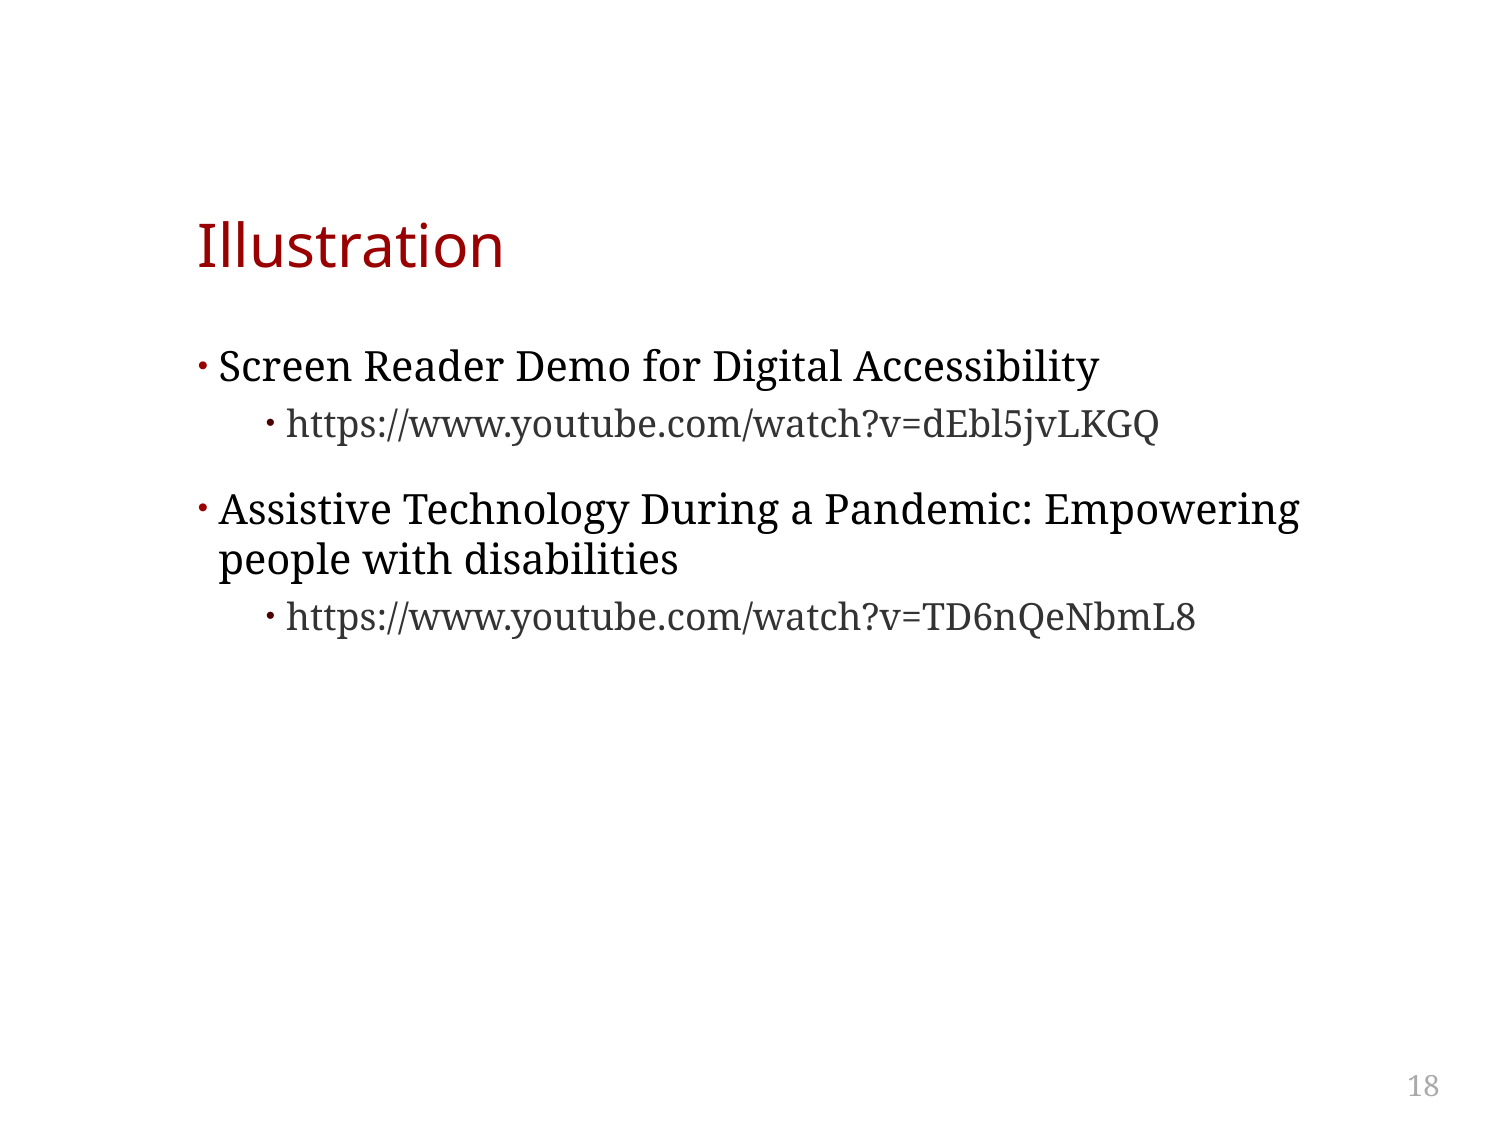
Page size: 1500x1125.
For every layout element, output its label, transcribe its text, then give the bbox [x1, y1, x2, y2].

slide_number 18 [1349, 1050, 1498, 1125]
title Illustration [190, 203, 1310, 337]
list Screen Reader Demo for Digital Accessibility https://www.youtube.com/watch?v=dEbl5jvLKGQ Assistive Technology During a Pandemic: Empowering people with disabilities https://www.youtube.com/watch?v=TD6nQeNbmL8 [190, 337, 1310, 1125]
